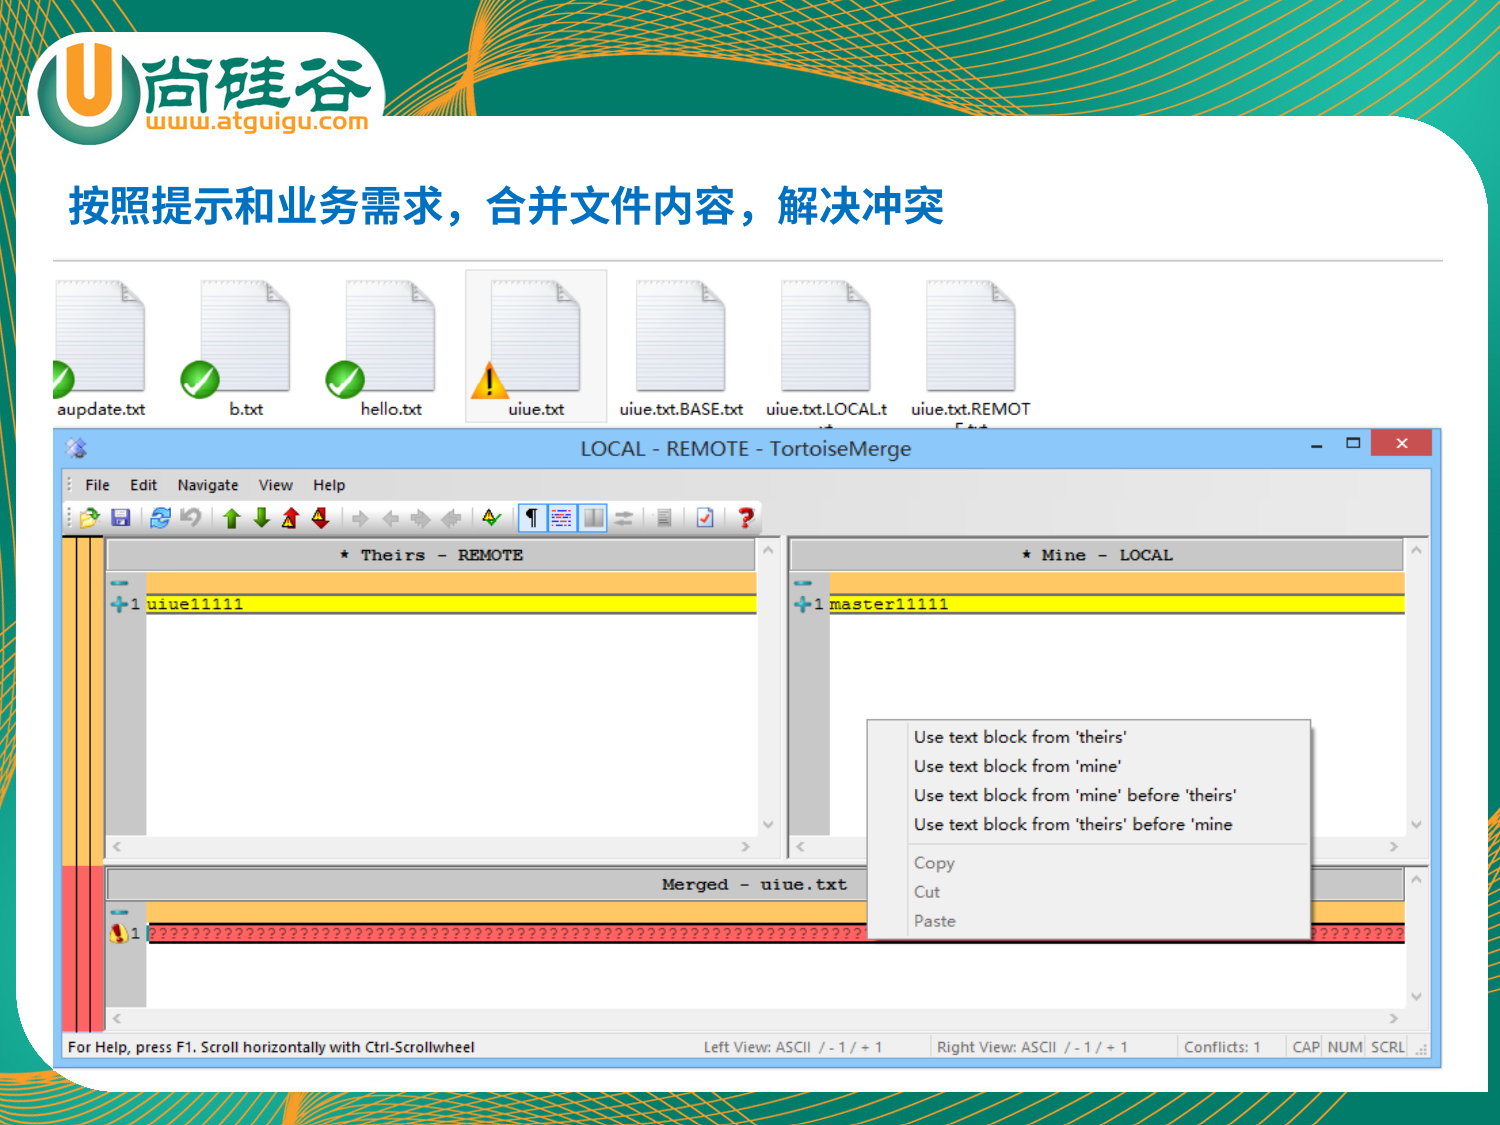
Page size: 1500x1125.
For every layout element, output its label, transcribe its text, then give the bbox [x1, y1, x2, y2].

text_box 按照提示和业务需求，合并文件内容，解决冲突 [53, 172, 1128, 238]
picture [0, 0, 1500, 1125]
